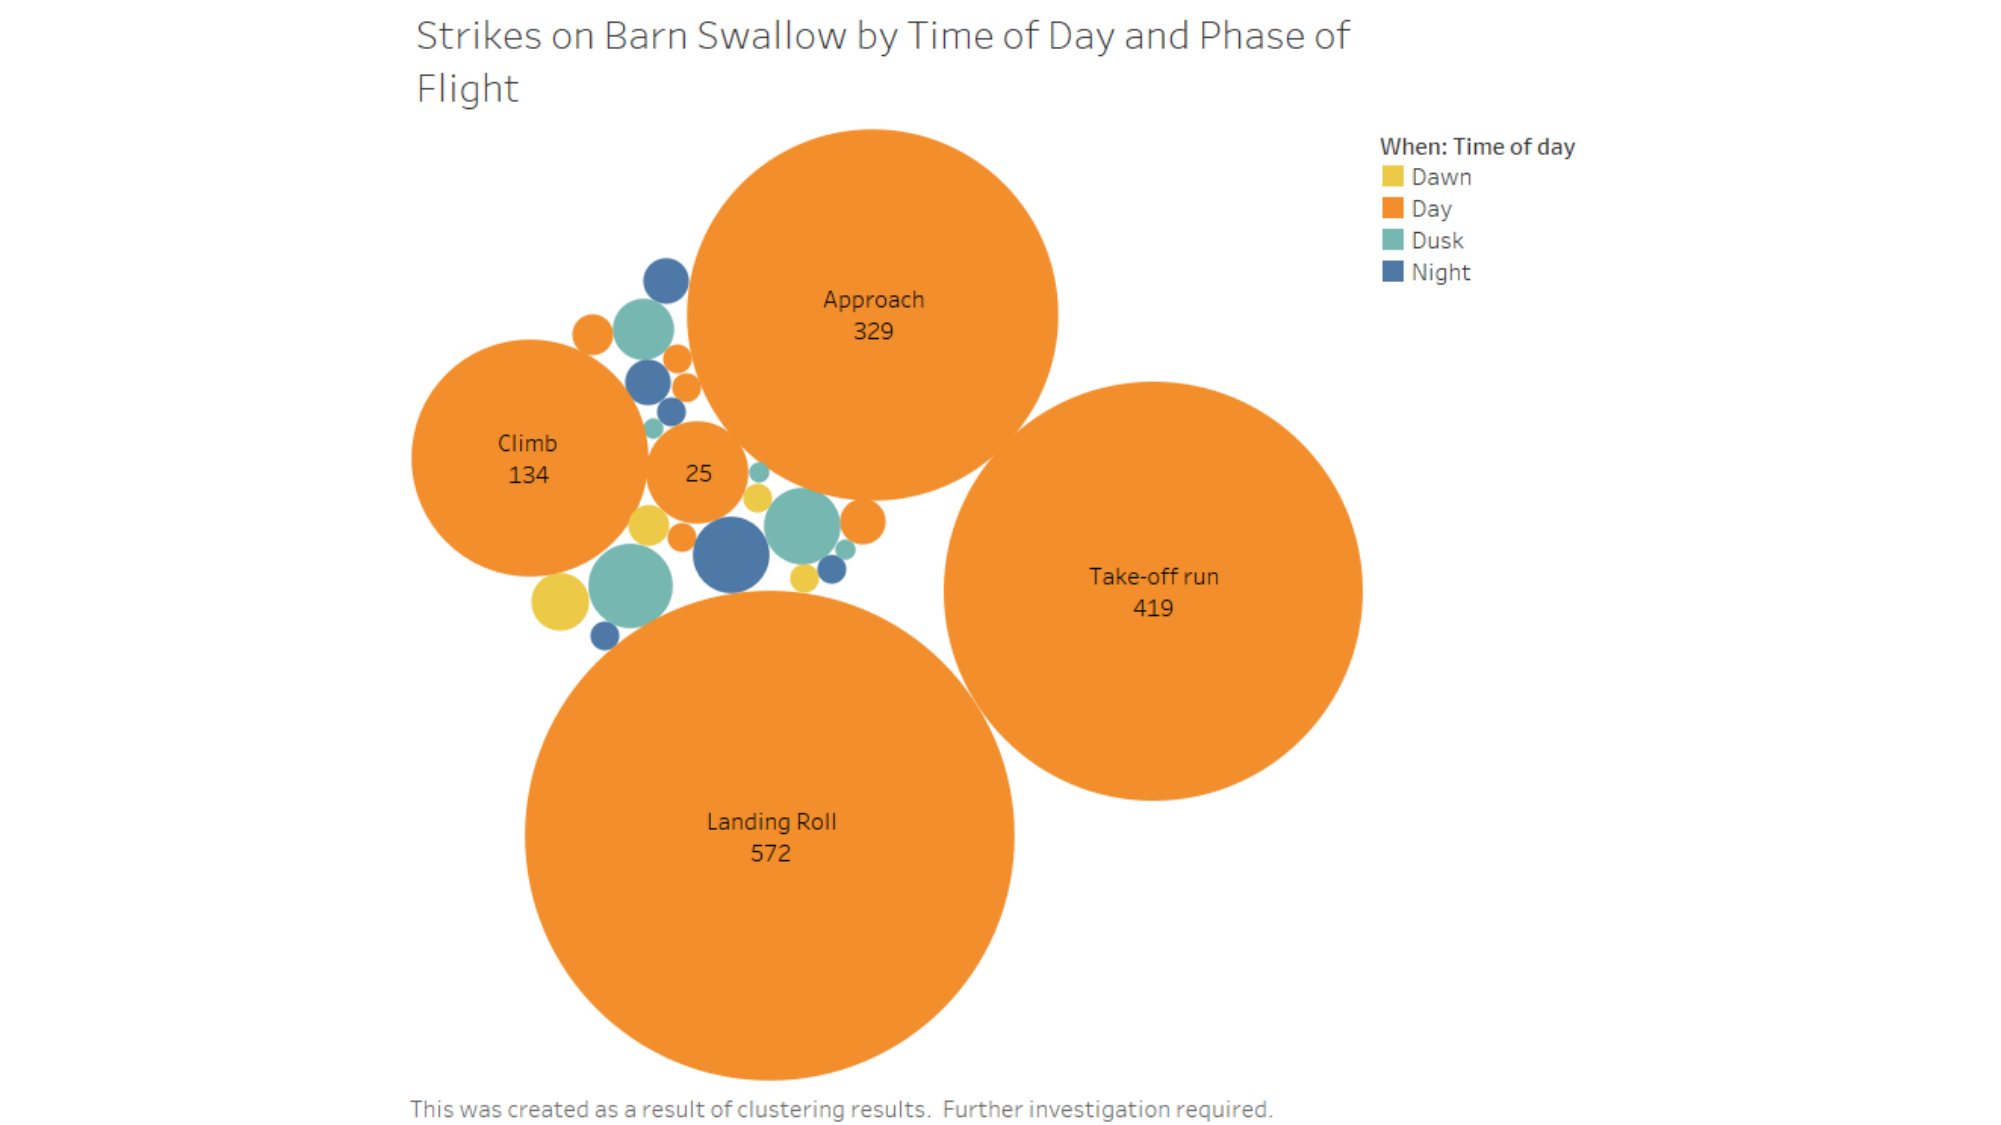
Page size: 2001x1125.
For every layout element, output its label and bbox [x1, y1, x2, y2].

picture [410, 0, 1590, 1125]
